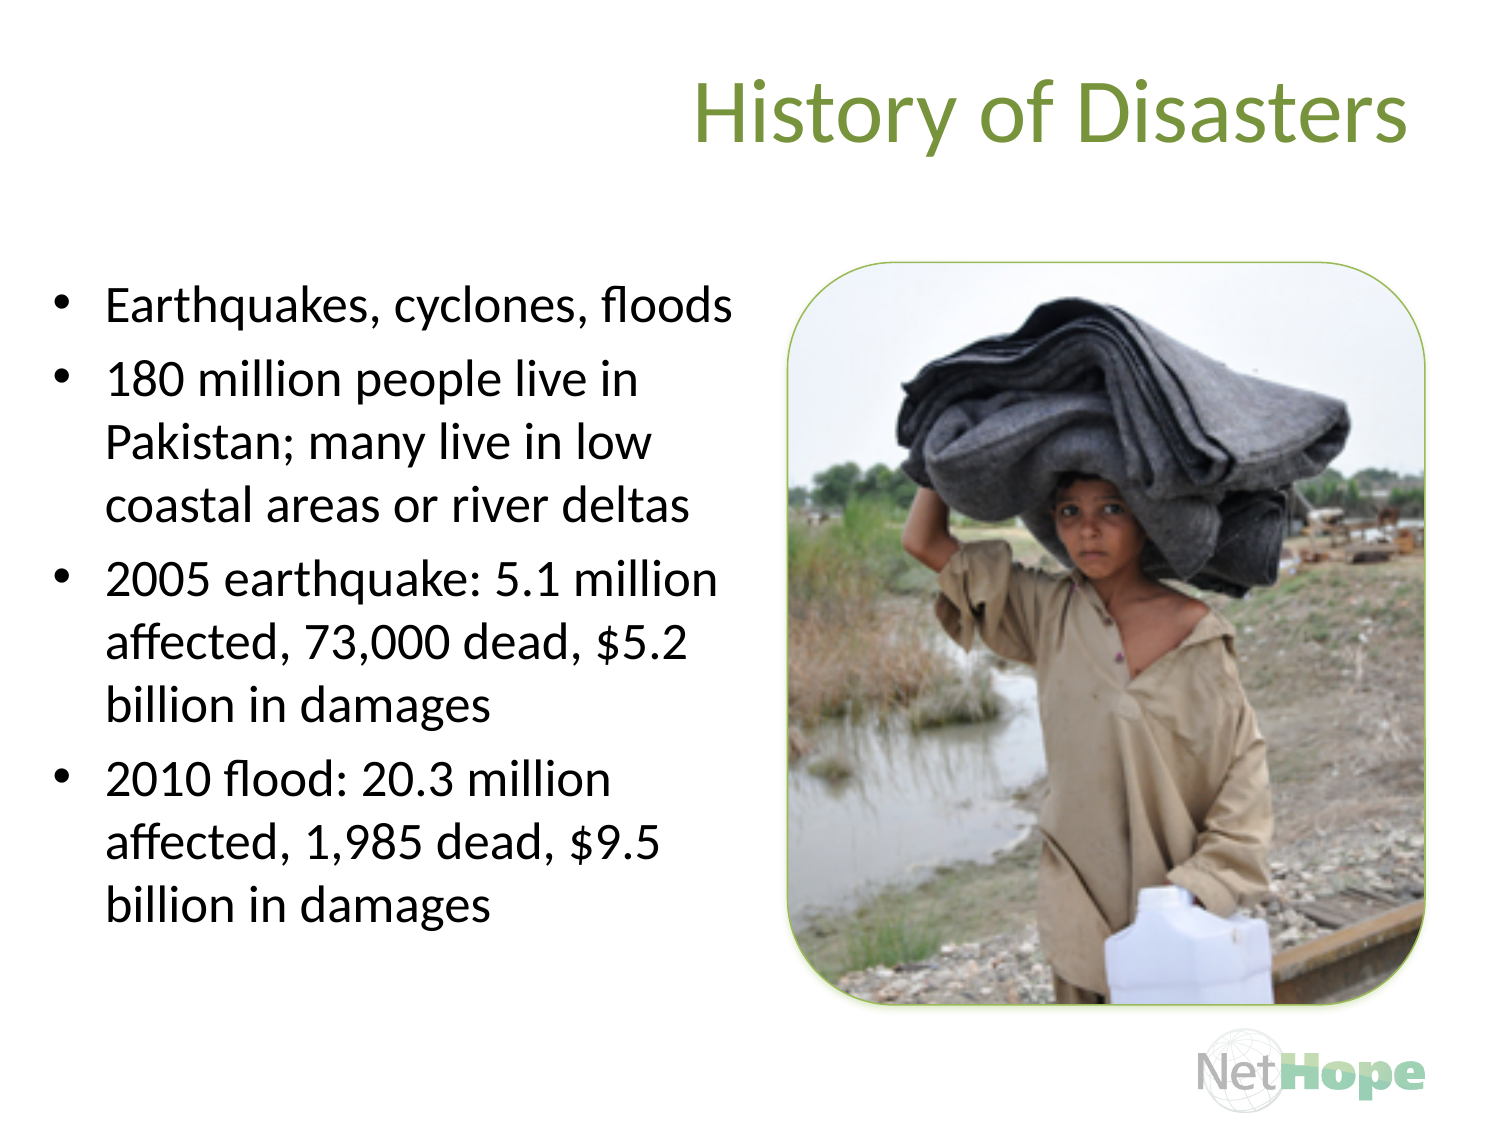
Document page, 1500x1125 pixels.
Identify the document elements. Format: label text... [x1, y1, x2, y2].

title History of Disasters [75, 12, 1425, 200]
list Earthquakes, cyclones, floods 180 million people live in Pakistan; many live in low coastal areas or river deltas 2005 earthquake: 5.1 million affected, 73,000 dead, $5.2 billion in damages 2010 flood: 20.3 million affected, 1,985 dead, $9.5 billion in damages [37, 262, 750, 1005]
text_box [786, 261, 1426, 1006]
